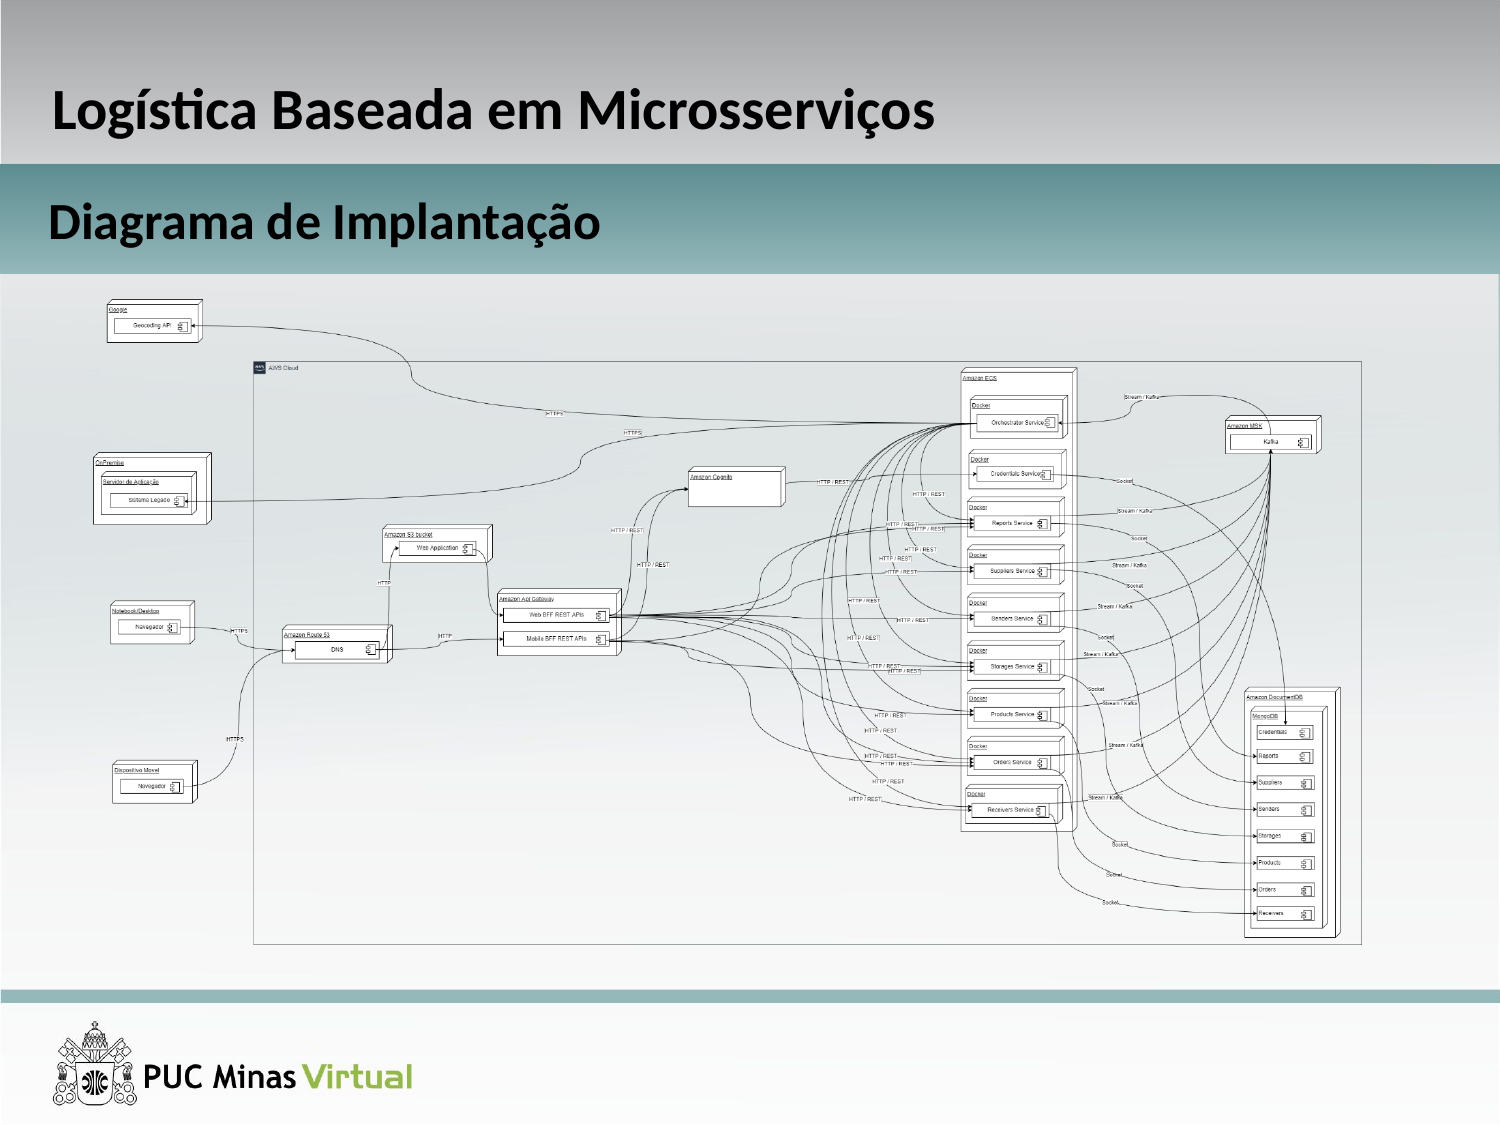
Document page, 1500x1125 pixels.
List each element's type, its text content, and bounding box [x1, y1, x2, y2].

text_box [0, 162, 1500, 275]
text_box [29, 290, 1478, 967]
picture [0, 0, 1500, 162]
text_box Diagrama de Implantação [33, 180, 1467, 258]
picture [0, 275, 1500, 1125]
text_box Logística Baseada em Microsserviços [37, 75, 1486, 149]
